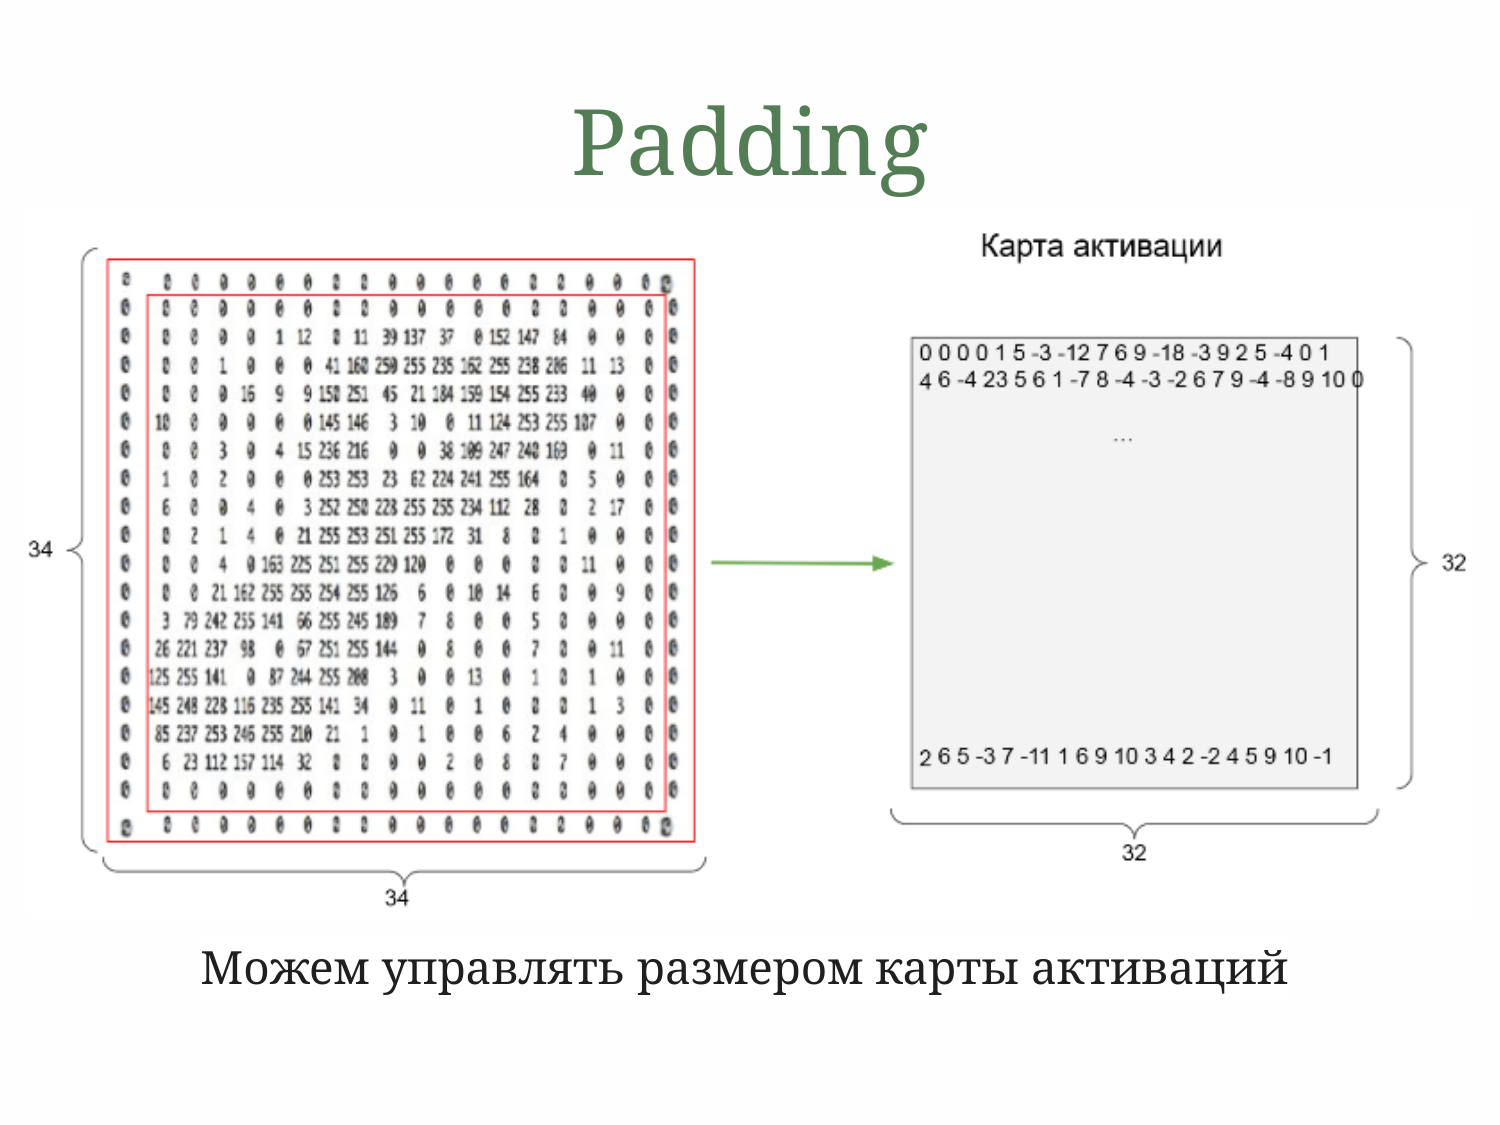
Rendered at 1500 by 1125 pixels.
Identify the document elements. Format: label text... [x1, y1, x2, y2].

picture [26, 206, 1474, 918]
text_box Можем управлять размером карты активаций [110, 926, 1390, 1112]
title Padding [75, 45, 1425, 205]
